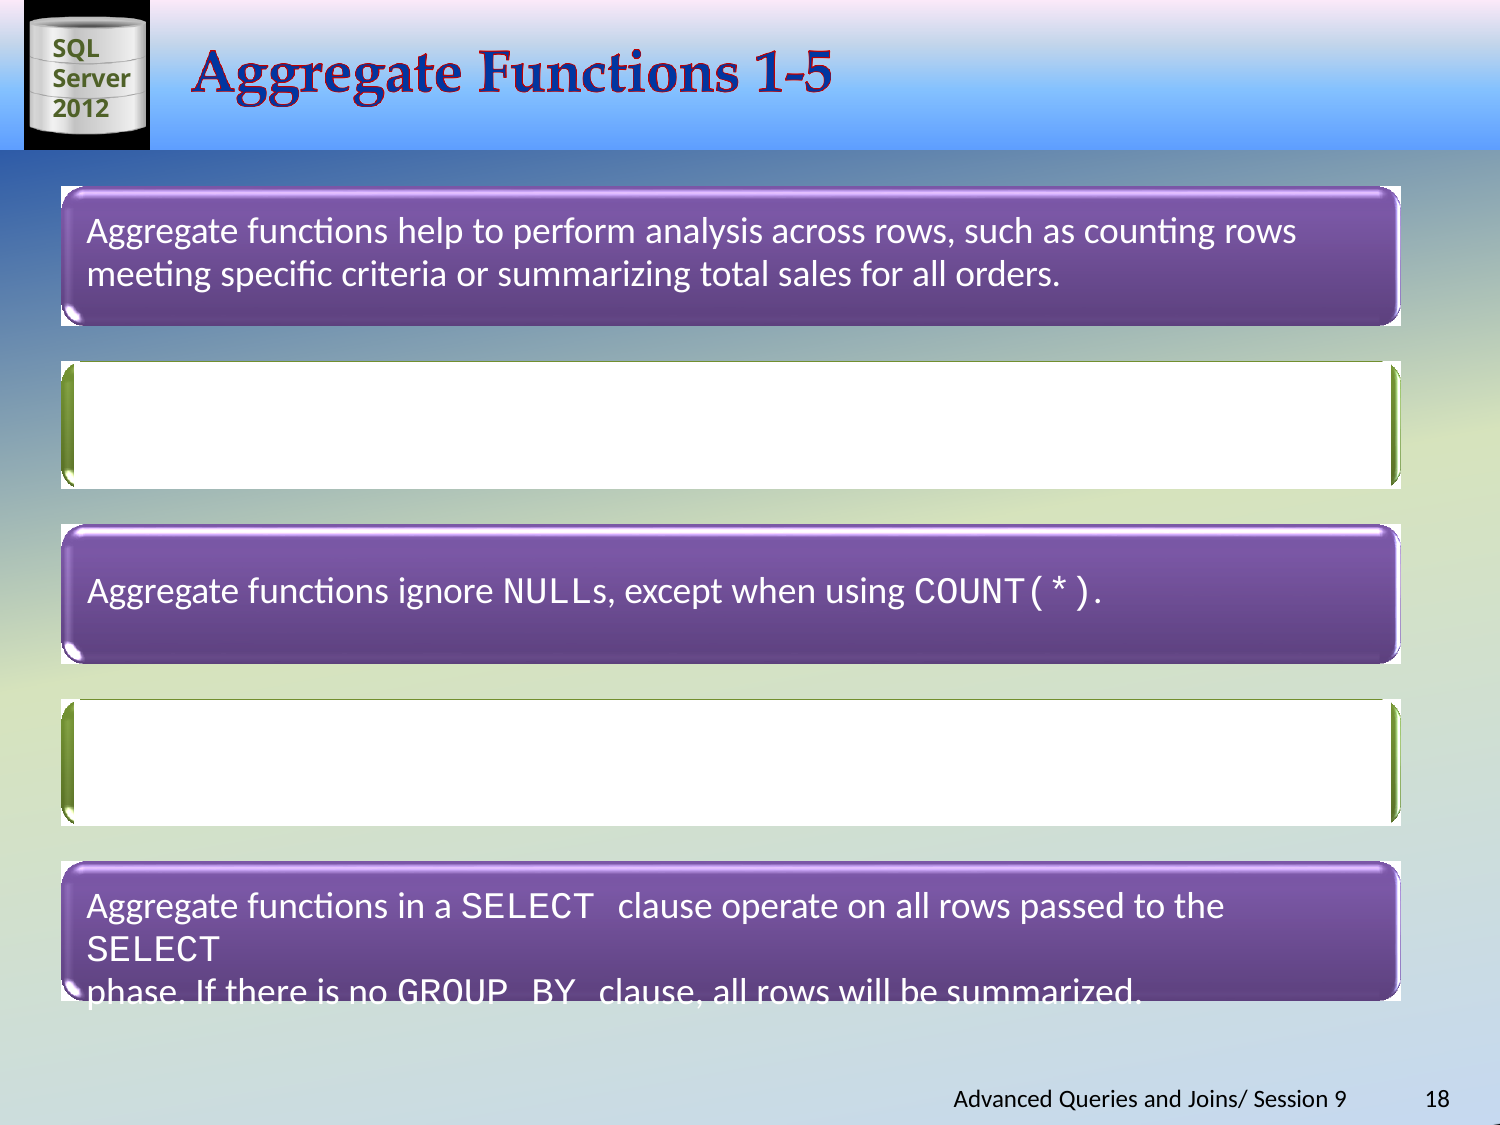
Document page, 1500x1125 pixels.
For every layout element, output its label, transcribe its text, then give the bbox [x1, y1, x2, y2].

text_box Aggregate functions in a SELECT clause operate on all rows passed to the SELECT phase. If there is no GROUP BY clause, all rows will be summarized. [84, 1008, 1364, 1012]
picture [0, 151, 1500, 1125]
picture [191, 49, 831, 107]
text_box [61, 361, 1401, 489]
slide_number 18 [1418, 1086, 1457, 1125]
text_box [61, 699, 1401, 826]
footer Advanced Queries and Joins/ Session 9 [951, 1086, 1350, 1125]
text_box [0, 0, 1500, 151]
